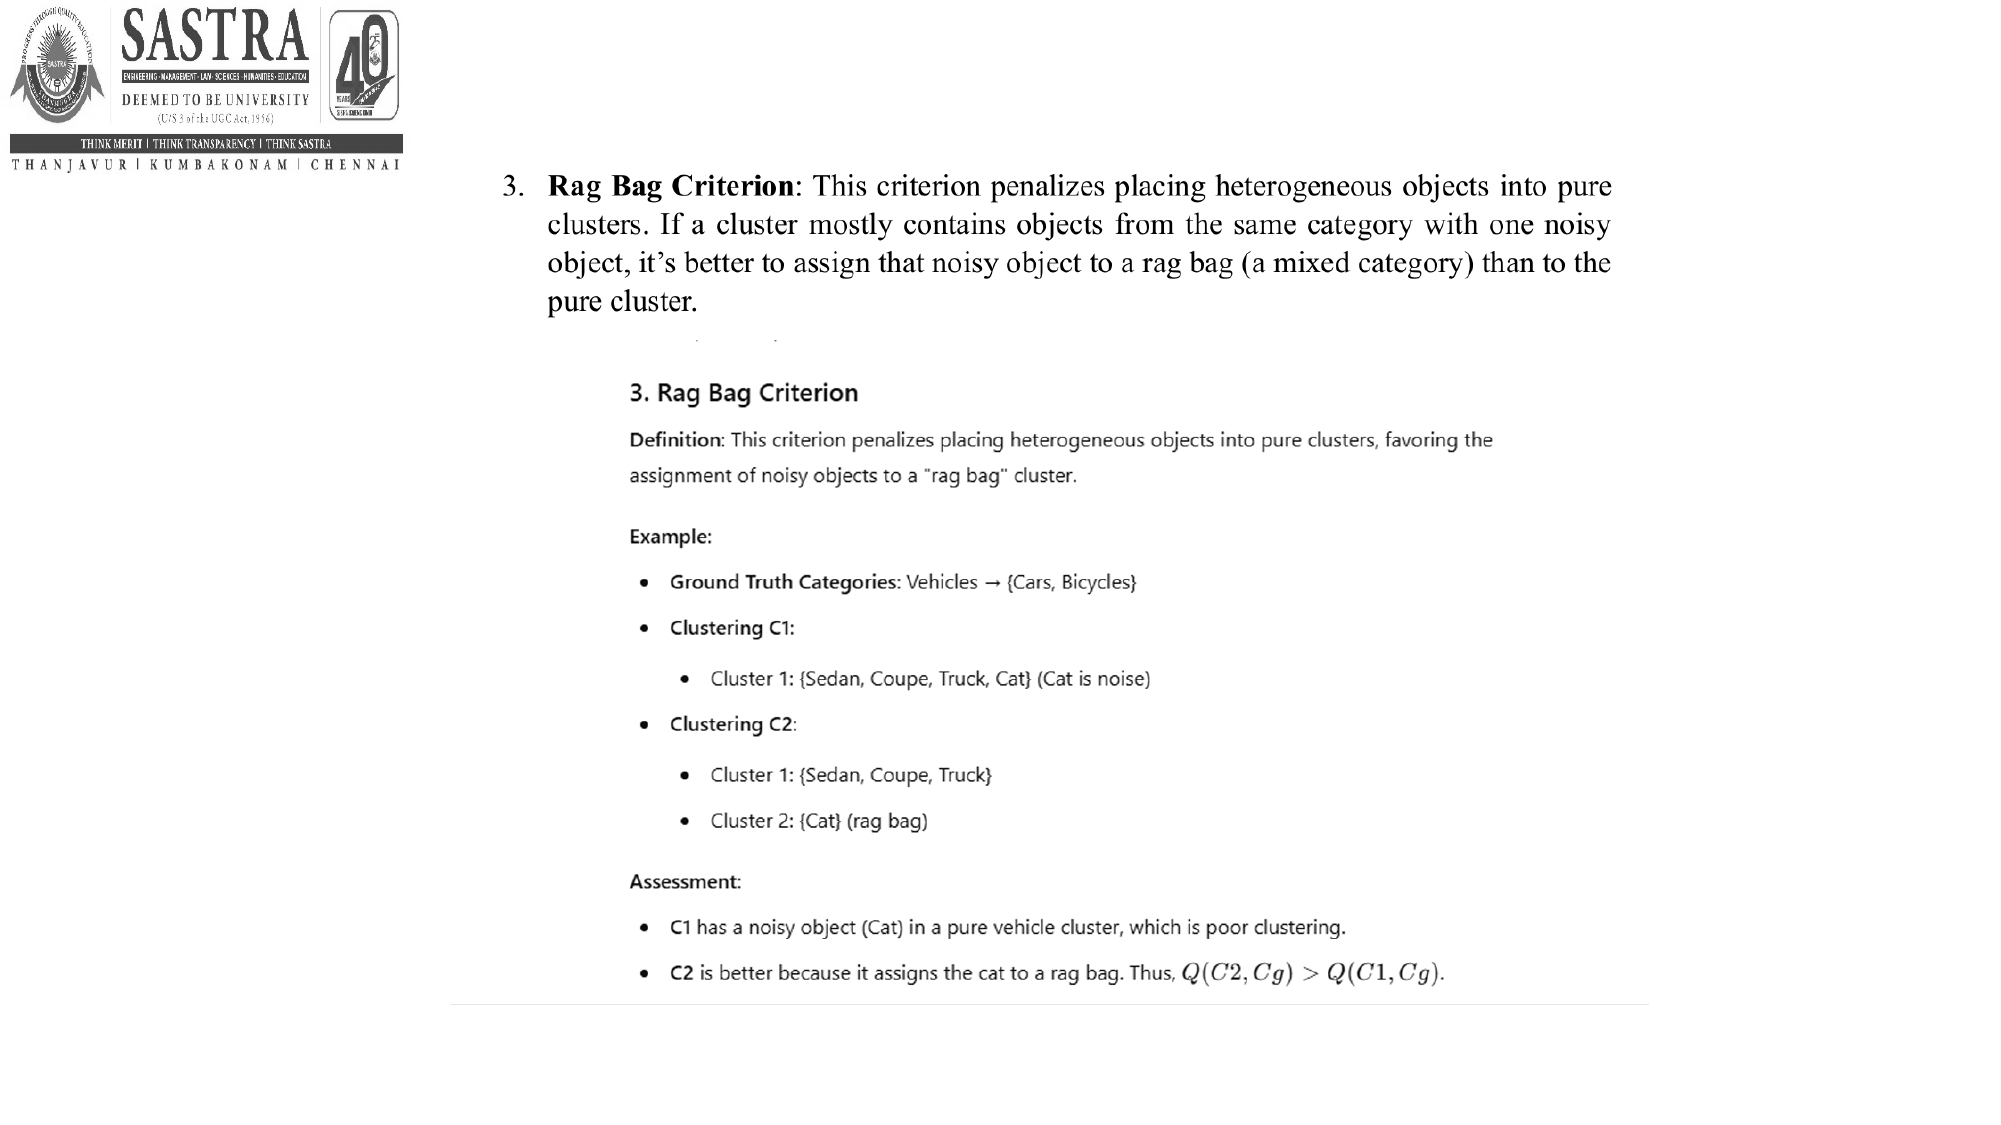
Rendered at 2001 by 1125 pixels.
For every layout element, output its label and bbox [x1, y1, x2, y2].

picture [0, 0, 410, 179]
picture [449, 162, 1649, 1005]
